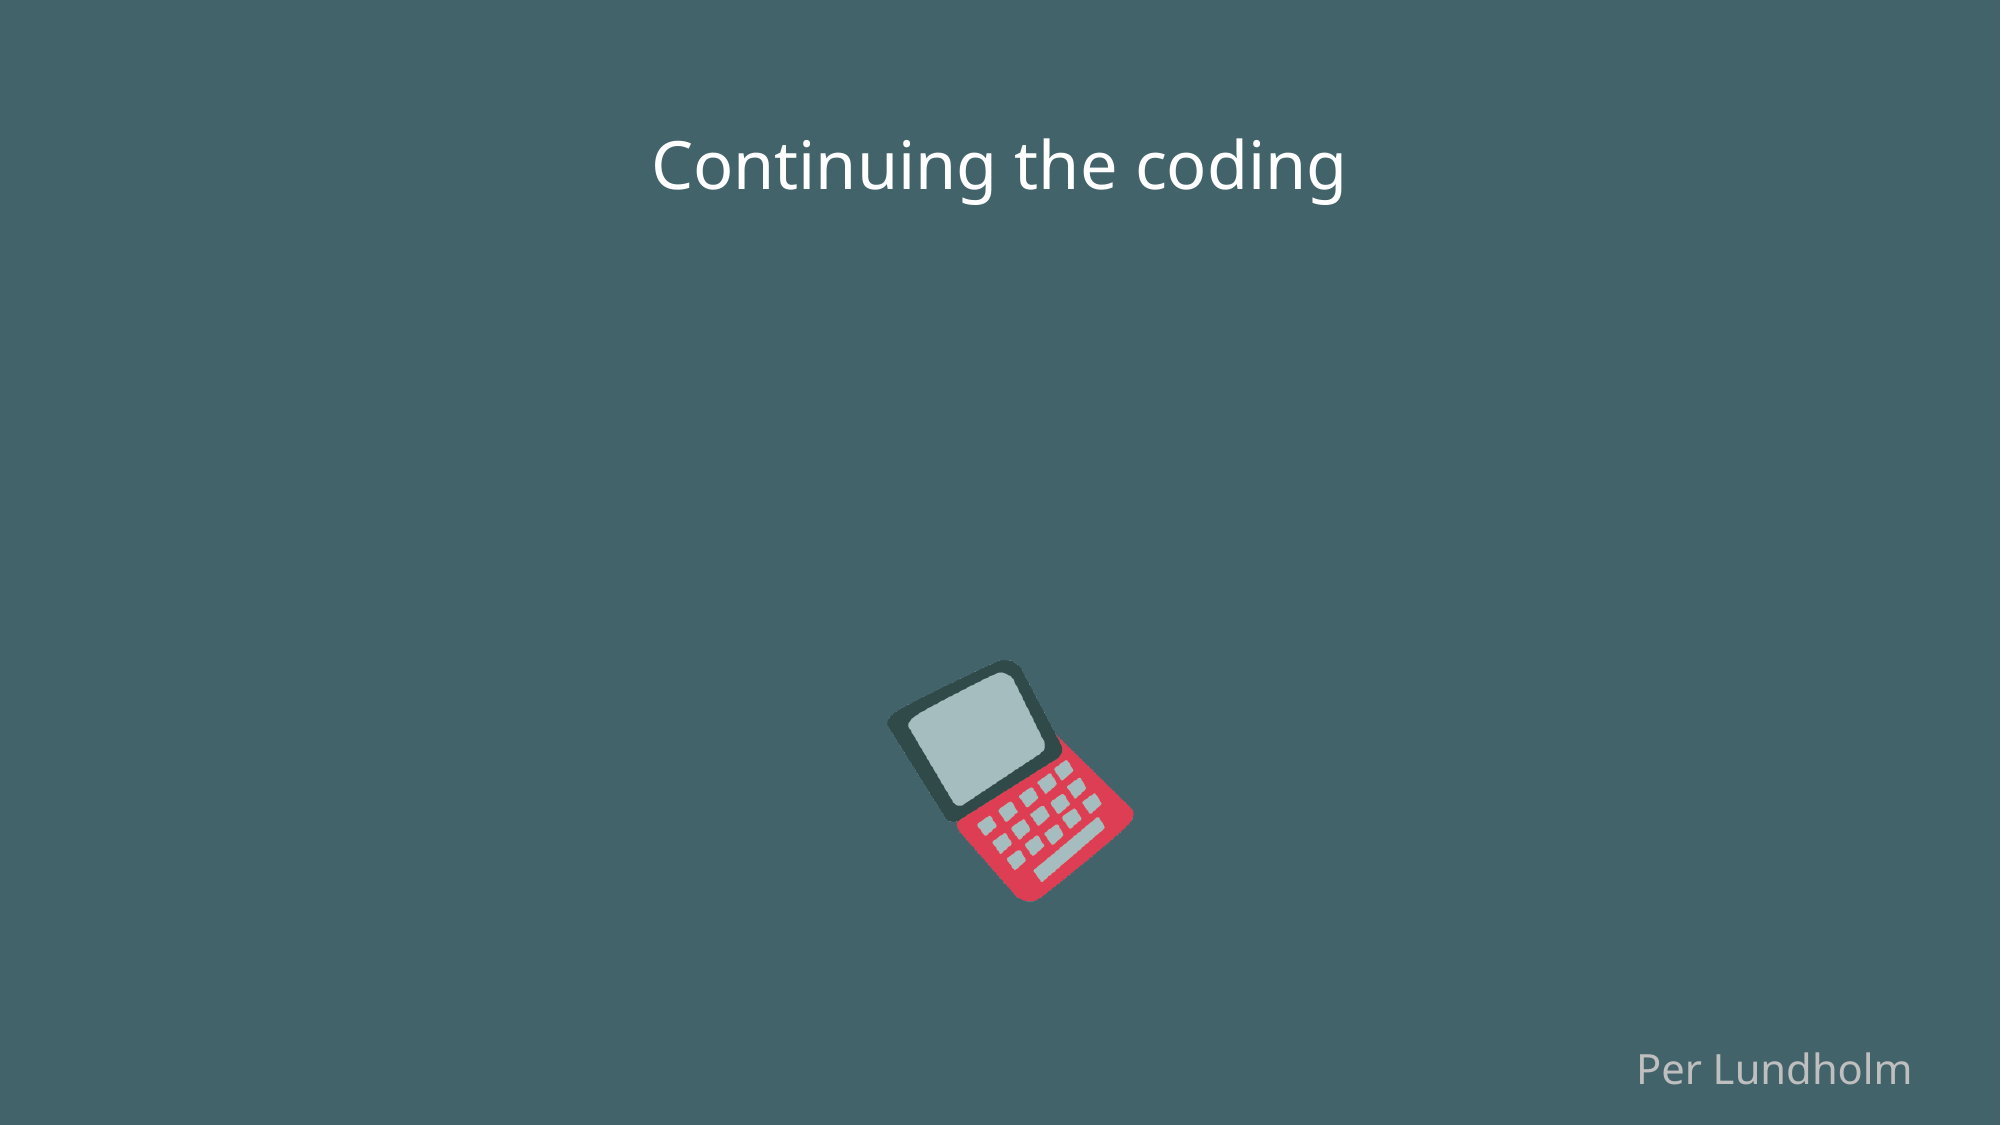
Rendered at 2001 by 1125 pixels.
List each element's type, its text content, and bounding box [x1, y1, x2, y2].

footer Per Lundholm [1252, 1037, 1928, 1098]
title Continuing the coding [139, 125, 1861, 612]
picture [834, 612, 1166, 949]
